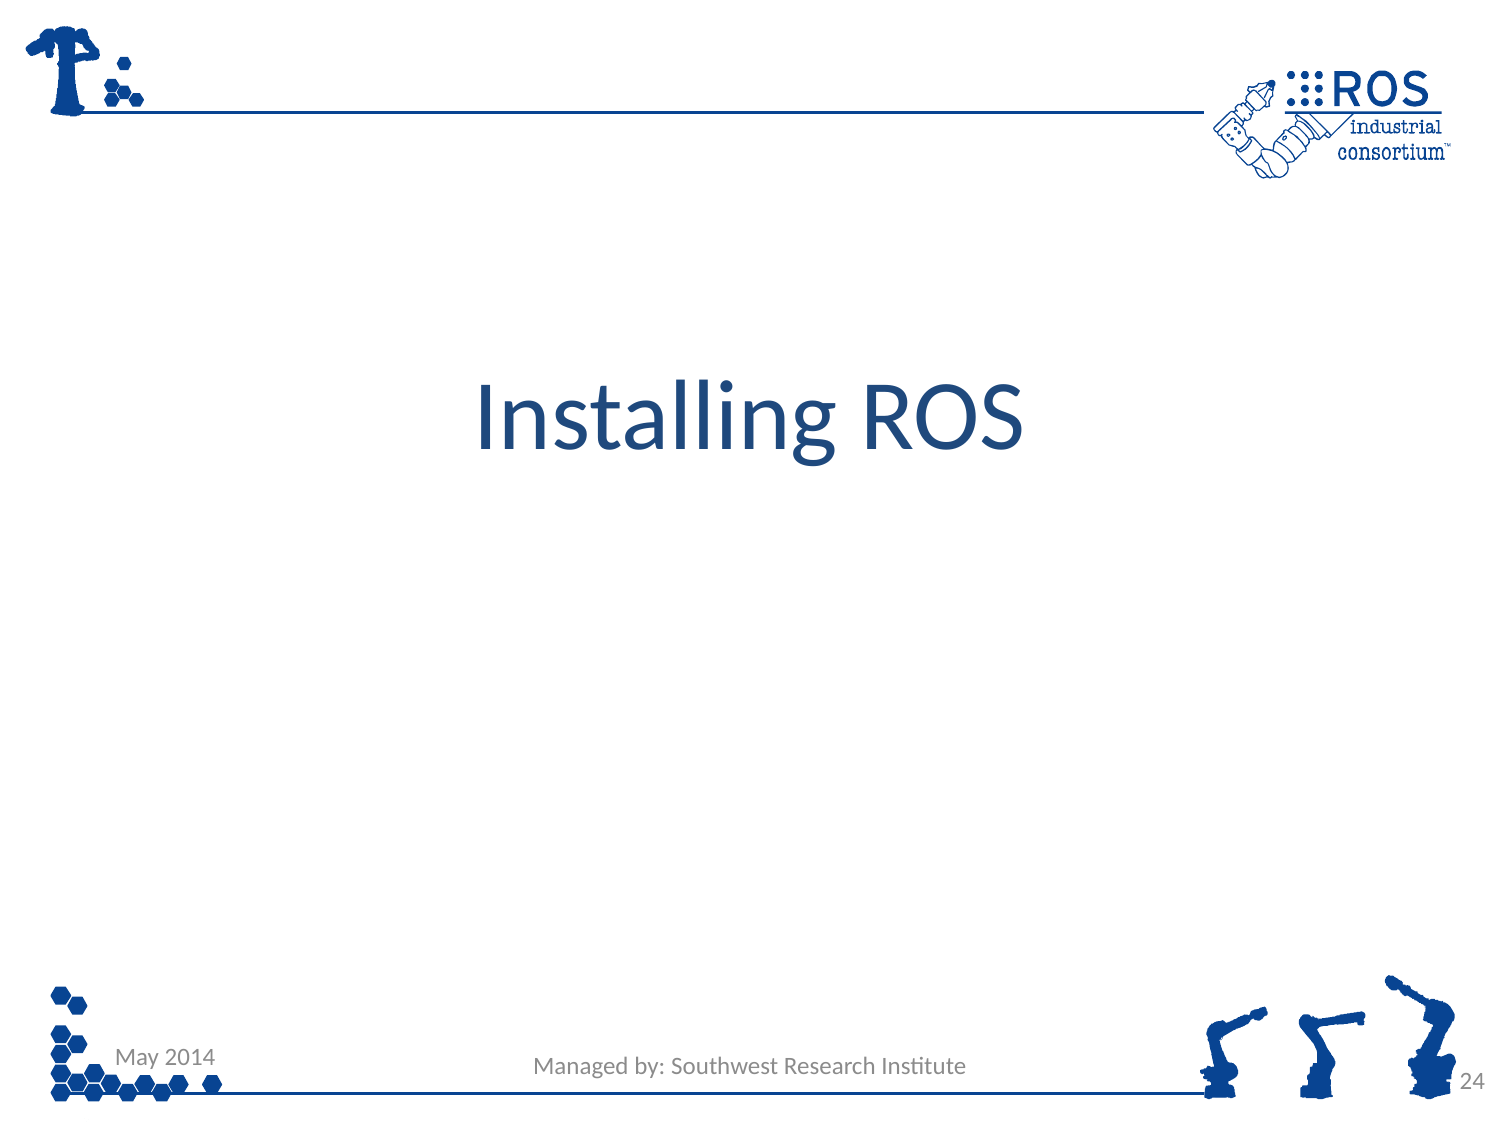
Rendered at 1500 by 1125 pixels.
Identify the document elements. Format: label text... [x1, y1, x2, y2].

list Installing ROS [75, 202, 1425, 945]
slide_number 24 [1149, 1050, 1500, 1110]
footer Managed by: Southwest Research Institute [468, 1042, 1032, 1103]
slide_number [99, 1025, 388, 1085]
